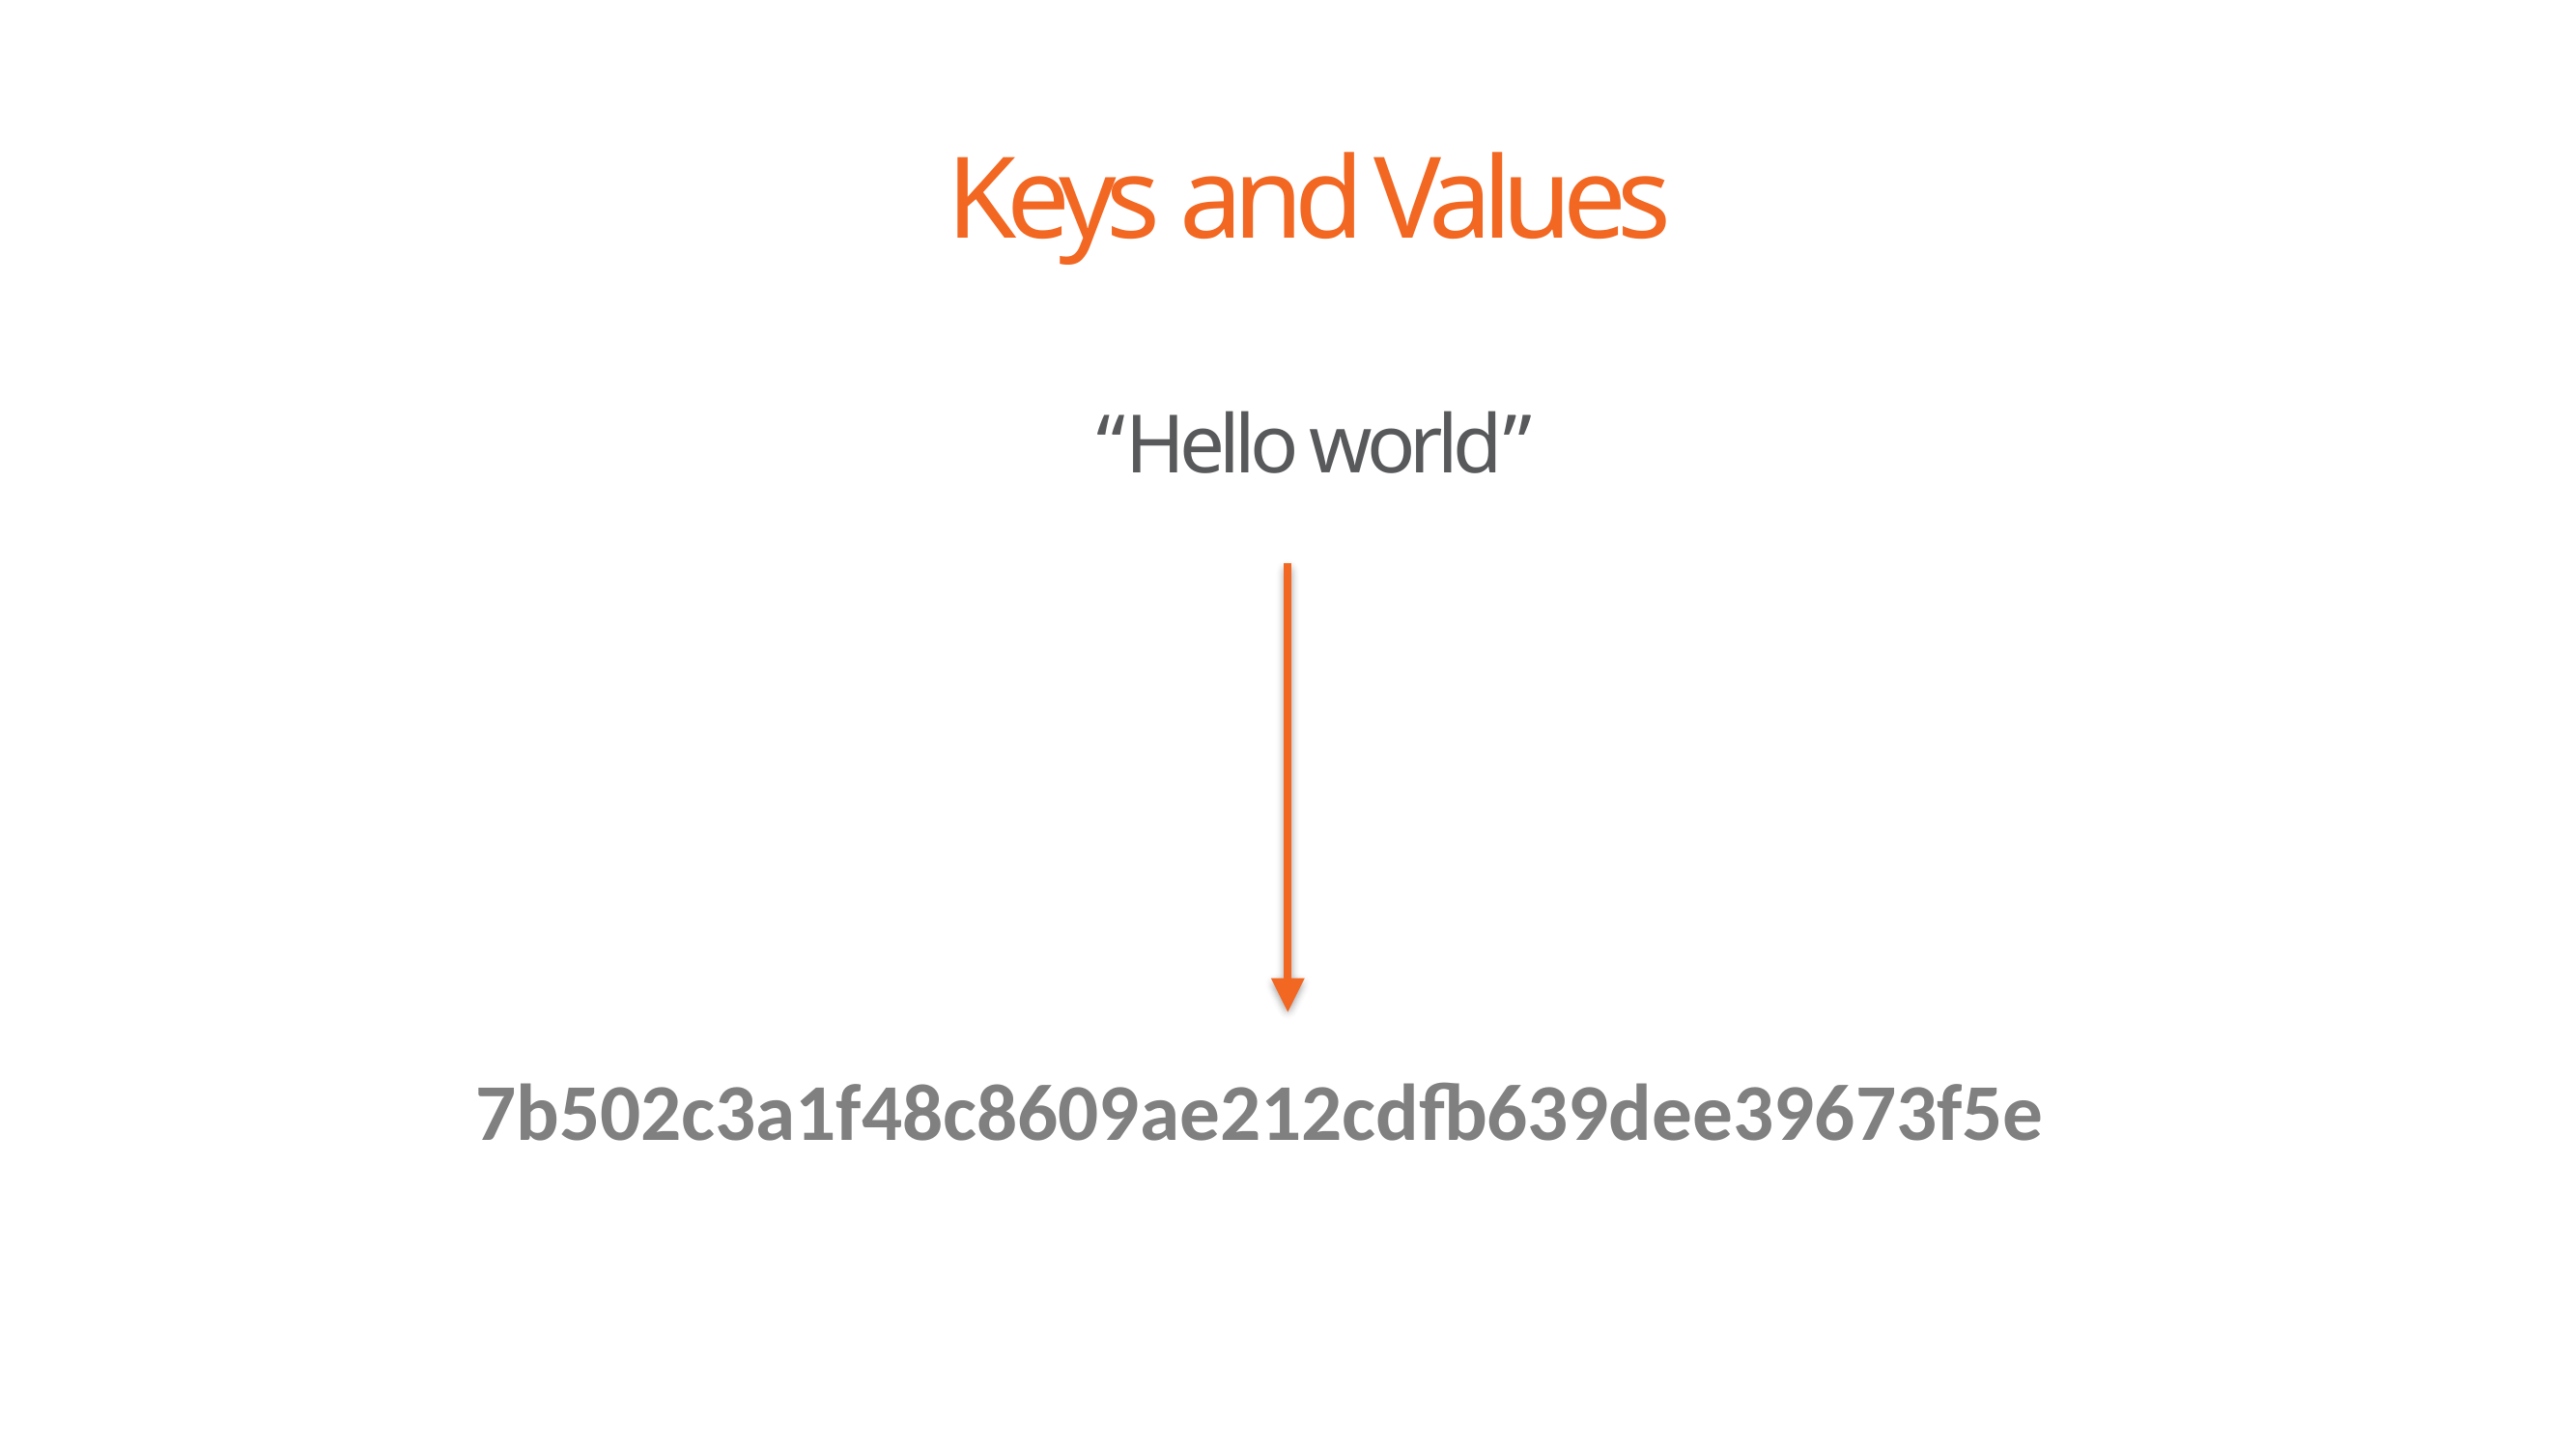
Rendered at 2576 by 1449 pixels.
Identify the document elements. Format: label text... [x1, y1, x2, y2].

text_box 7b502c3a1f48c8609ae212cdfb639dee39673f5e [473, 1060, 2103, 1157]
title Keys and Values [533, 126, 2042, 368]
text_box [1270, 978, 1305, 1012]
text_box “Hello world” [1094, 392, 1743, 490]
text_box [1262, 559, 1314, 1025]
